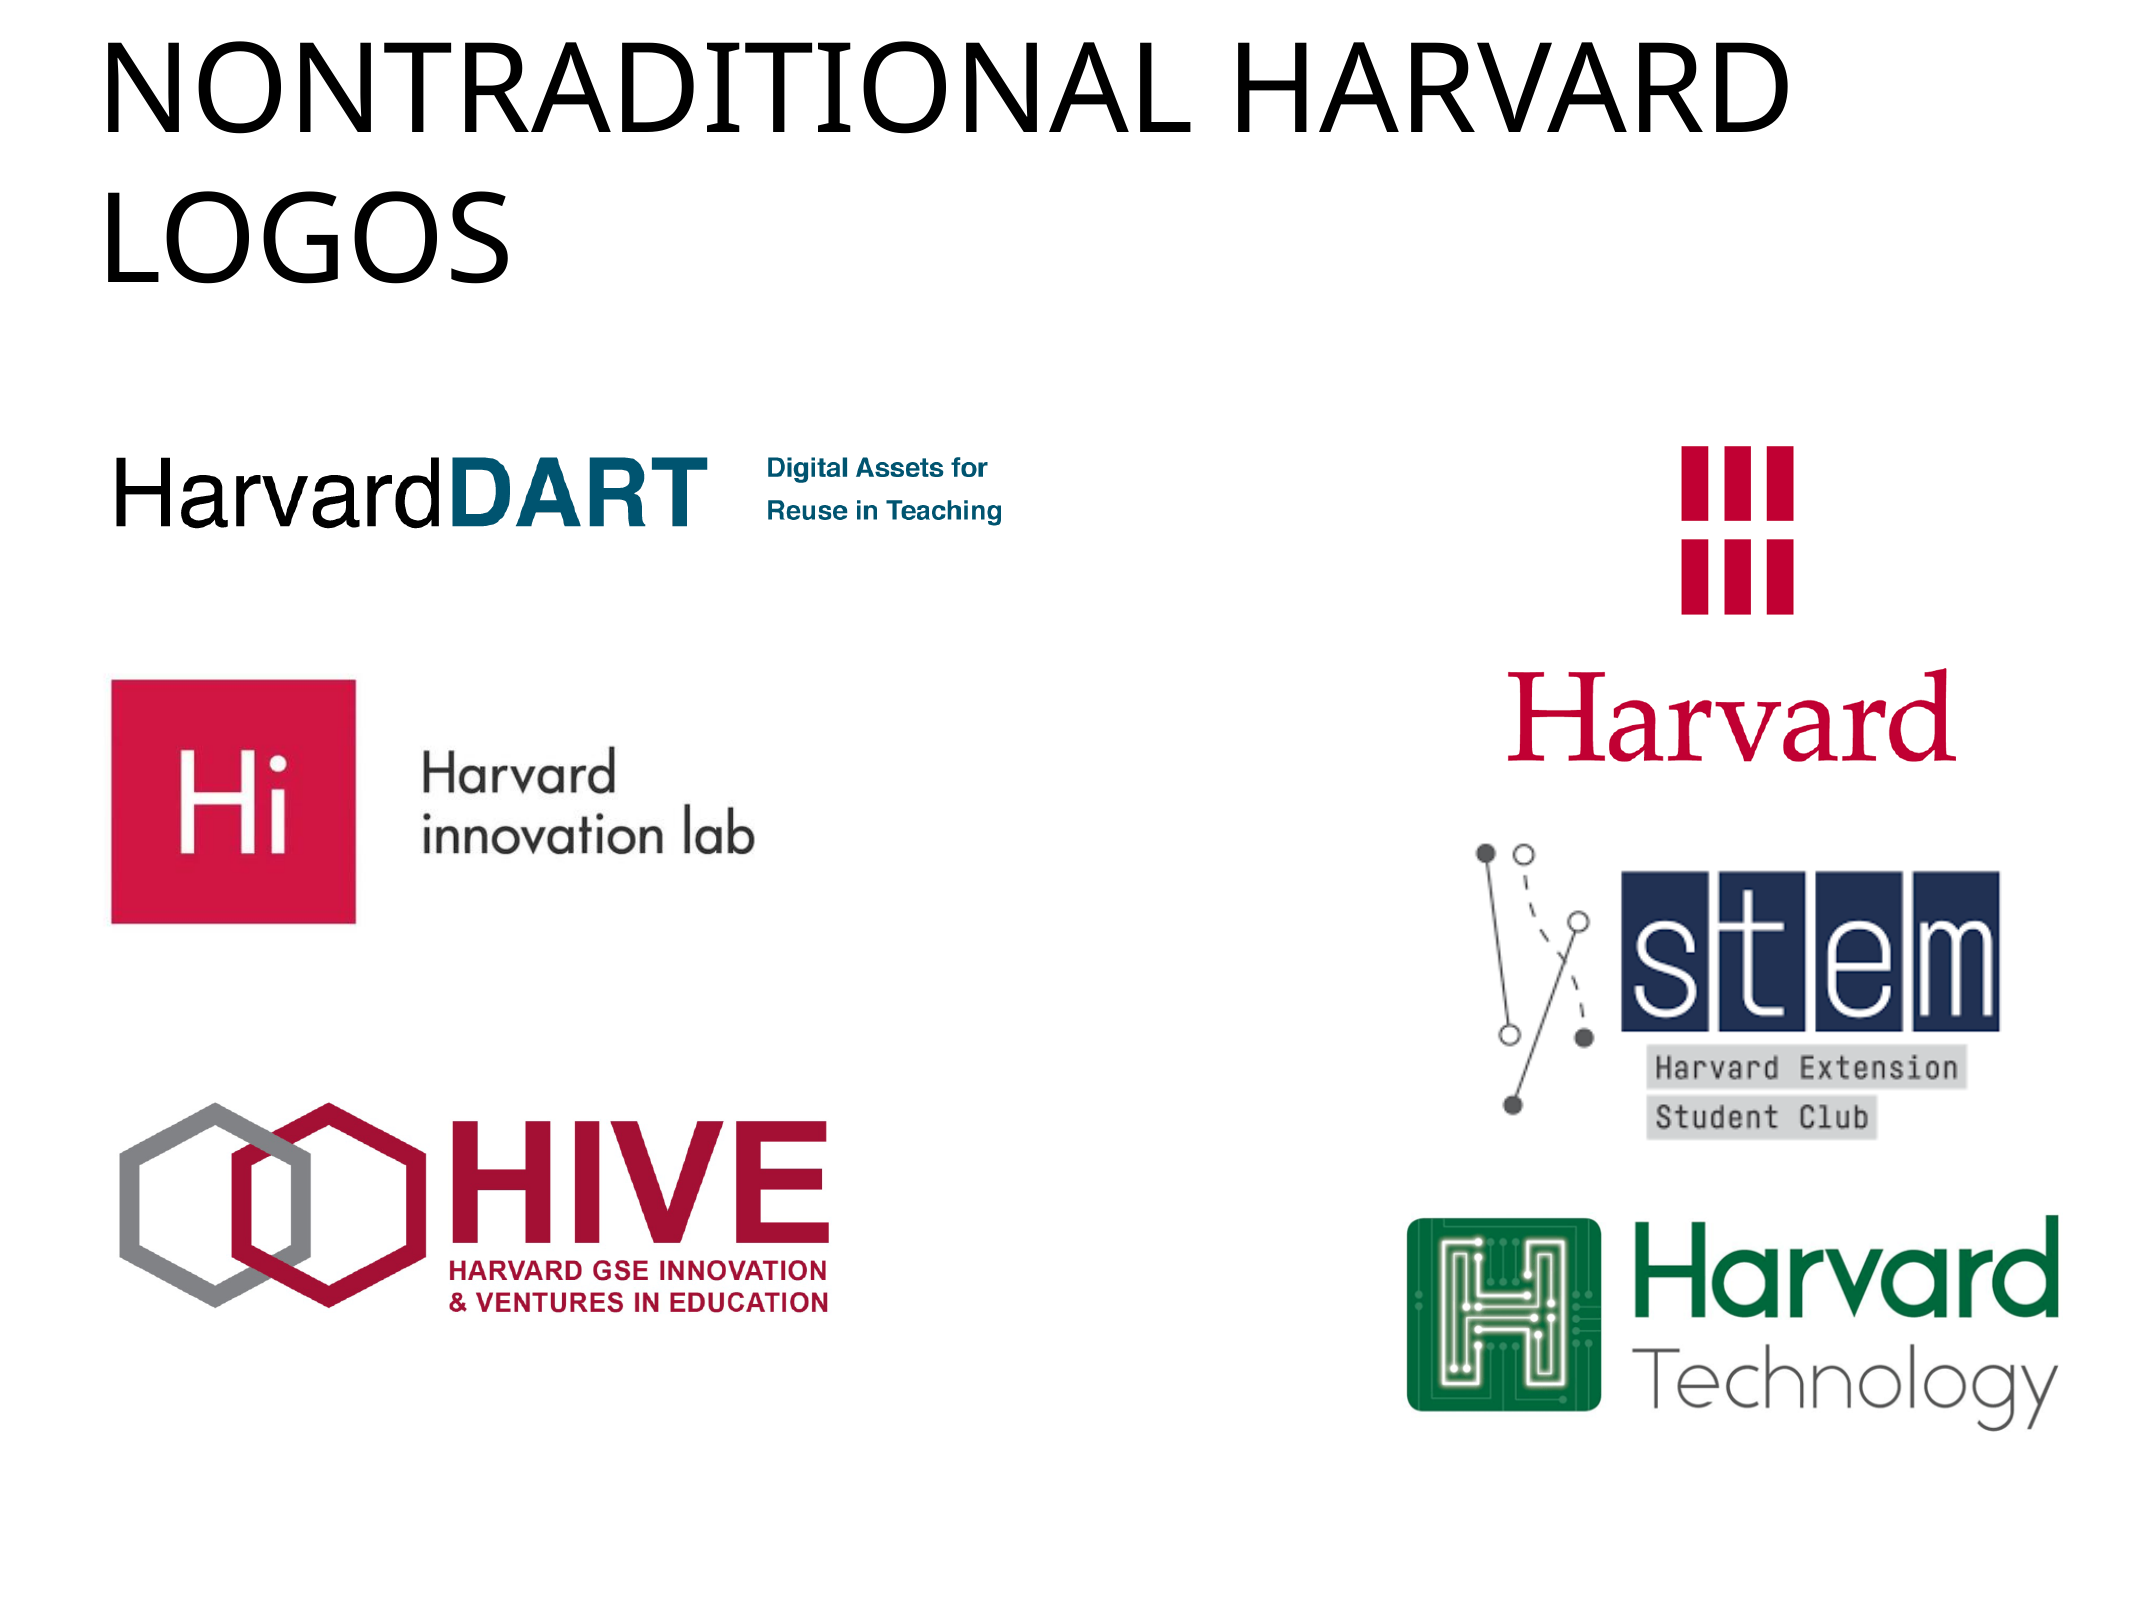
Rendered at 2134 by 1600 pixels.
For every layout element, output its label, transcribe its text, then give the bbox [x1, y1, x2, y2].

title Nontraditional Harvard Logos [87, 41, 2046, 273]
picture [1505, 432, 1958, 773]
picture [0, 453, 1005, 1072]
picture [1400, 1209, 2064, 1437]
picture [111, 1101, 840, 1325]
picture [1455, 808, 2055, 1174]
